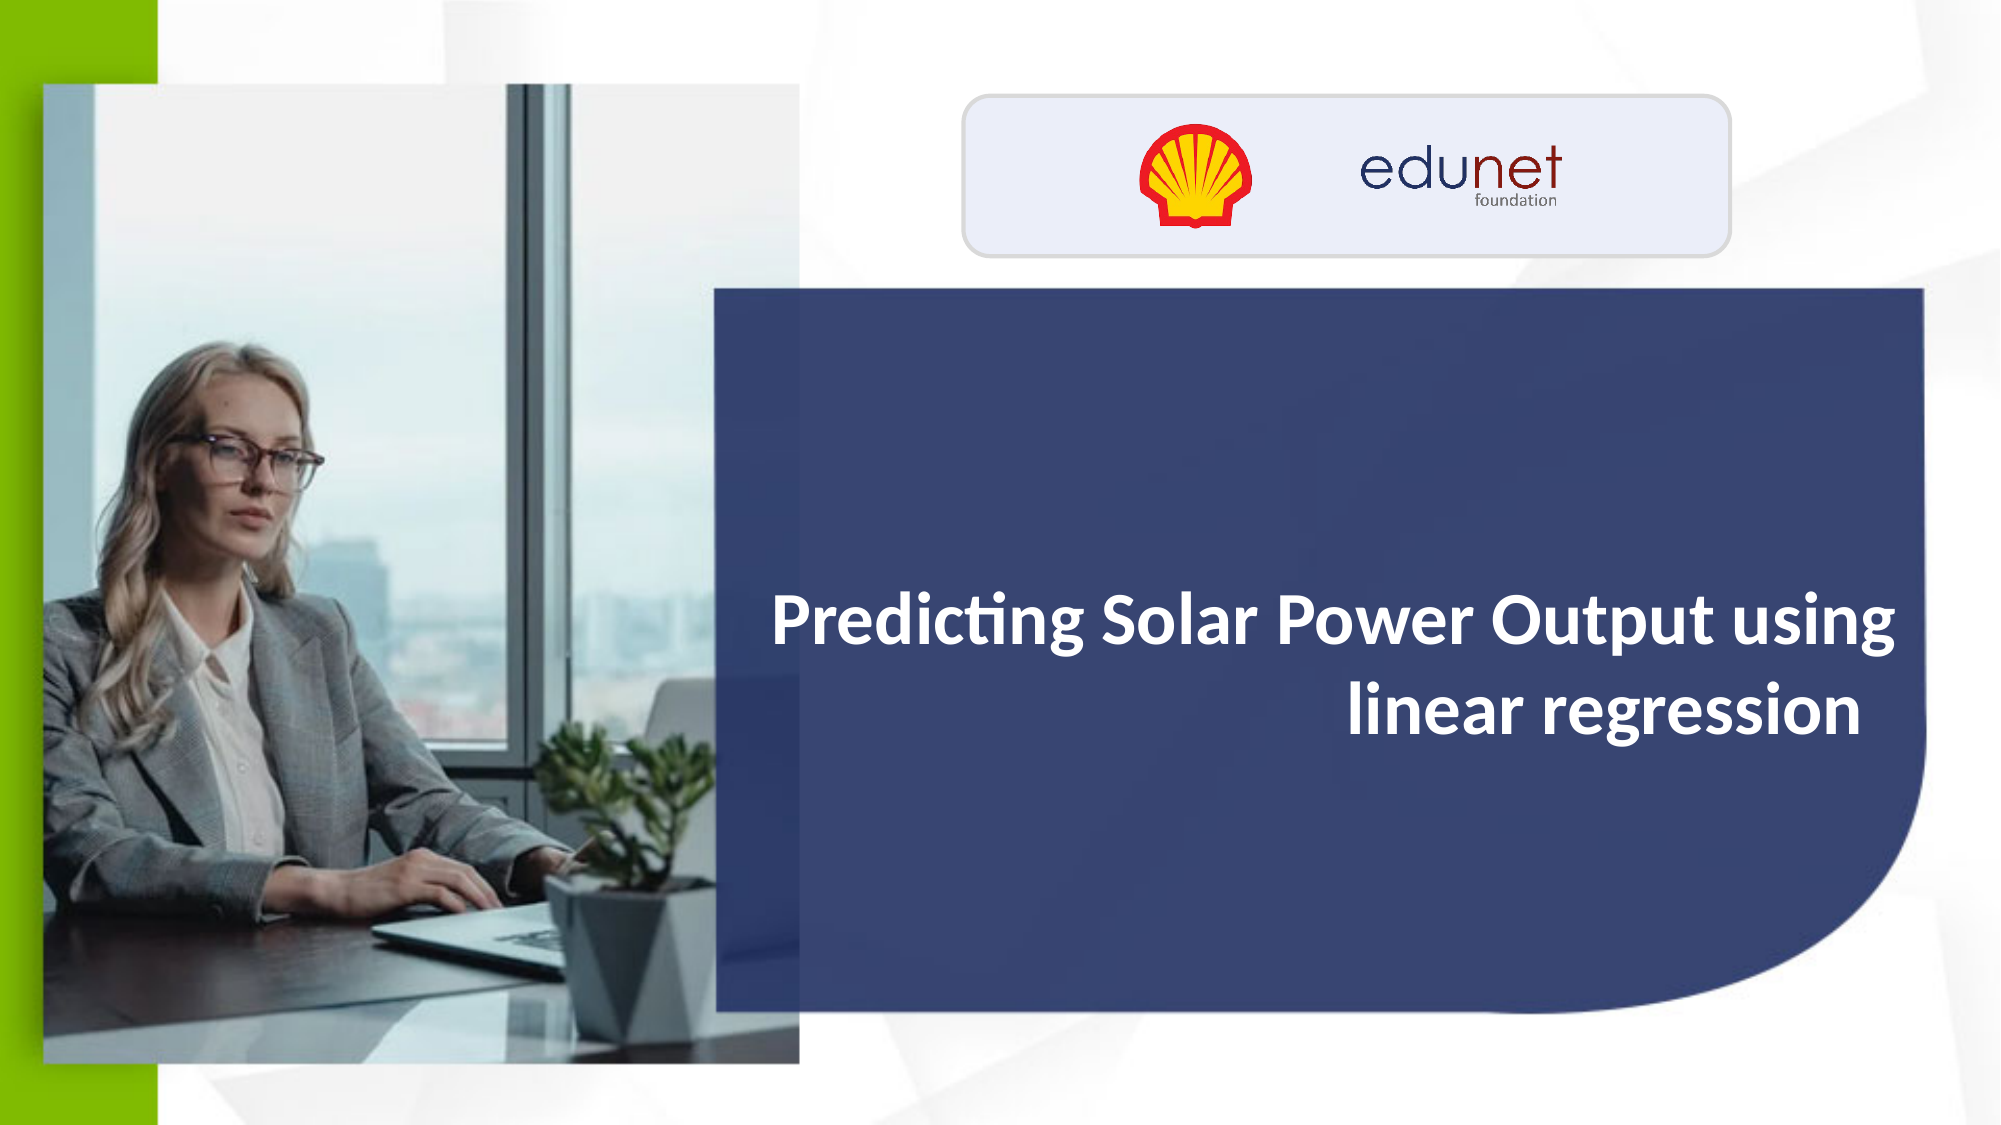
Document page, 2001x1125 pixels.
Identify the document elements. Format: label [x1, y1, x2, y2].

text_box [1130, 121, 1564, 231]
picture [0, 0, 2000, 1125]
